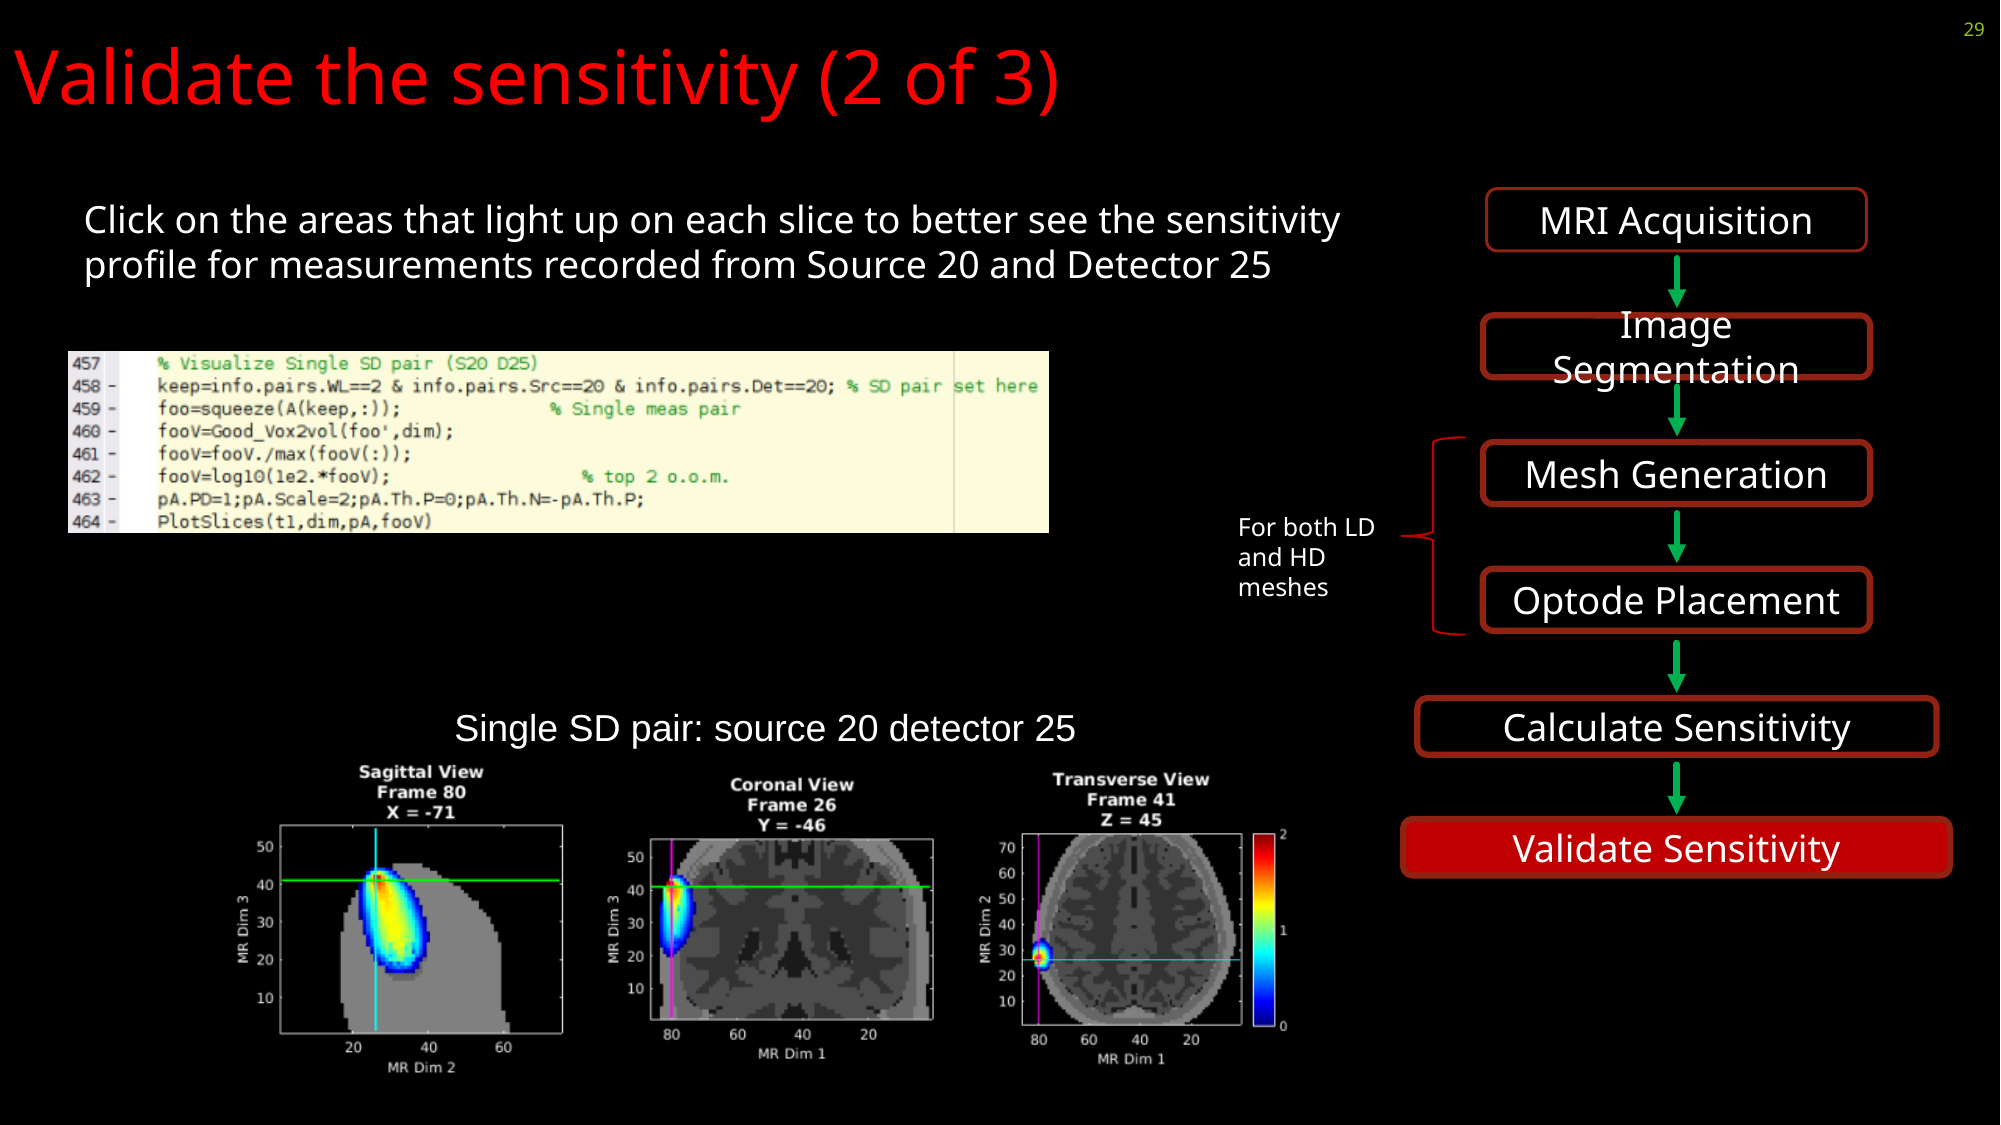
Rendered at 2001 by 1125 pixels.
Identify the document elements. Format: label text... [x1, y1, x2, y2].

text_box [1431, 436, 1466, 636]
text_box For both LD and HD meshes [1223, 503, 1431, 609]
text_box Validate Sensitivity [1401, 817, 1952, 878]
text_box Optode Placement [1481, 567, 1872, 633]
text_box Click on the areas that light up on each slice to better see the sensitivity profile for measurements recorded from Source 20 and Detector 25 [68, 188, 1462, 294]
text_box MRI Acquisition [1485, 187, 1868, 253]
text_box Calculate Sensitivity [1415, 696, 1939, 757]
text_box Mesh Generation [1481, 440, 1872, 506]
text_box Image Segmentation [1481, 313, 1872, 379]
text_box Validate the sensitivity (2 of 3) [0, 0, 2000, 149]
text_box Single SD pair: source 20 detector 25 [439, 696, 1092, 753]
picture [208, 754, 1323, 1095]
picture [68, 351, 1050, 534]
slide_number 29 [1887, 0, 2000, 61]
